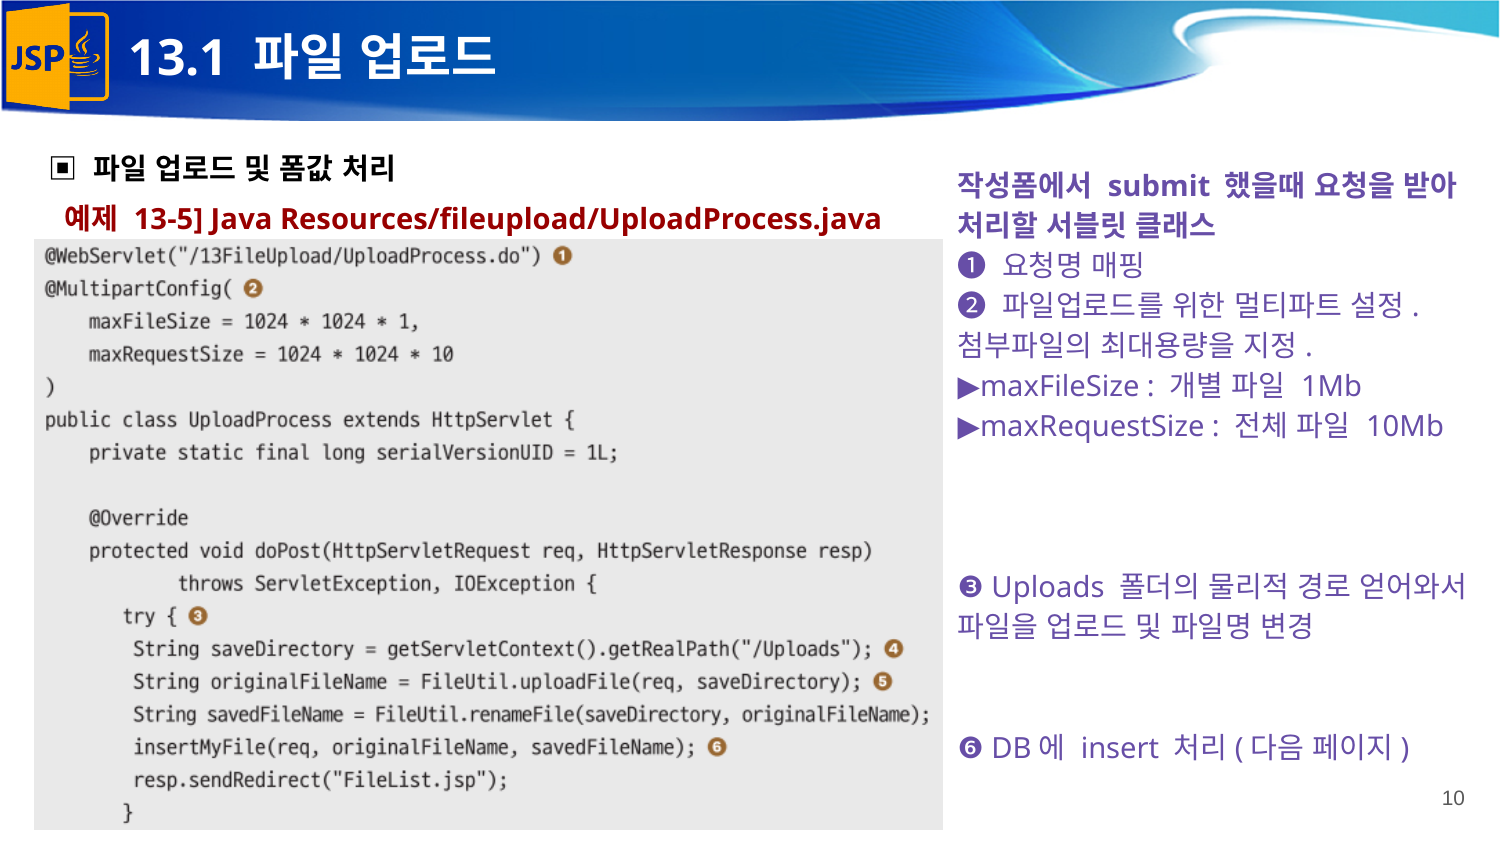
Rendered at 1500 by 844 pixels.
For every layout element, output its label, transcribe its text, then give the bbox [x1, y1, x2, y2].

text_box 예제 13-5] Java Resources/fileupload/UploadProcess.java [49, 180, 942, 238]
slide_number ‹#› [1389, 764, 1480, 830]
text_box ▣ 파일 업로드 및 폼값 처리 [33, 129, 1432, 238]
text_box 작성폼에서 submit 했을때 요청을 받아 처리할 서블릿 클래스 ❶ 요청명 매핑 ❷ 파일업로드를 위한 멀티파트 설정. 첨부파일의 최대용량을 지정. ▶maxFileSize : 개별 파일 1Mb ▶maxRequestSize : 전체 파일 10Mb ❸ Uploads 폴더의 물리적 경로 얻어와서 파일을 업로드 및 파일명 변경 ❻ DB에 insert 처리(다음 페이지) [942, 146, 1500, 614]
picture [0, 0, 1500, 121]
picture [34, 238, 943, 830]
title 13.1 파일 업로드 [113, 10, 1500, 105]
